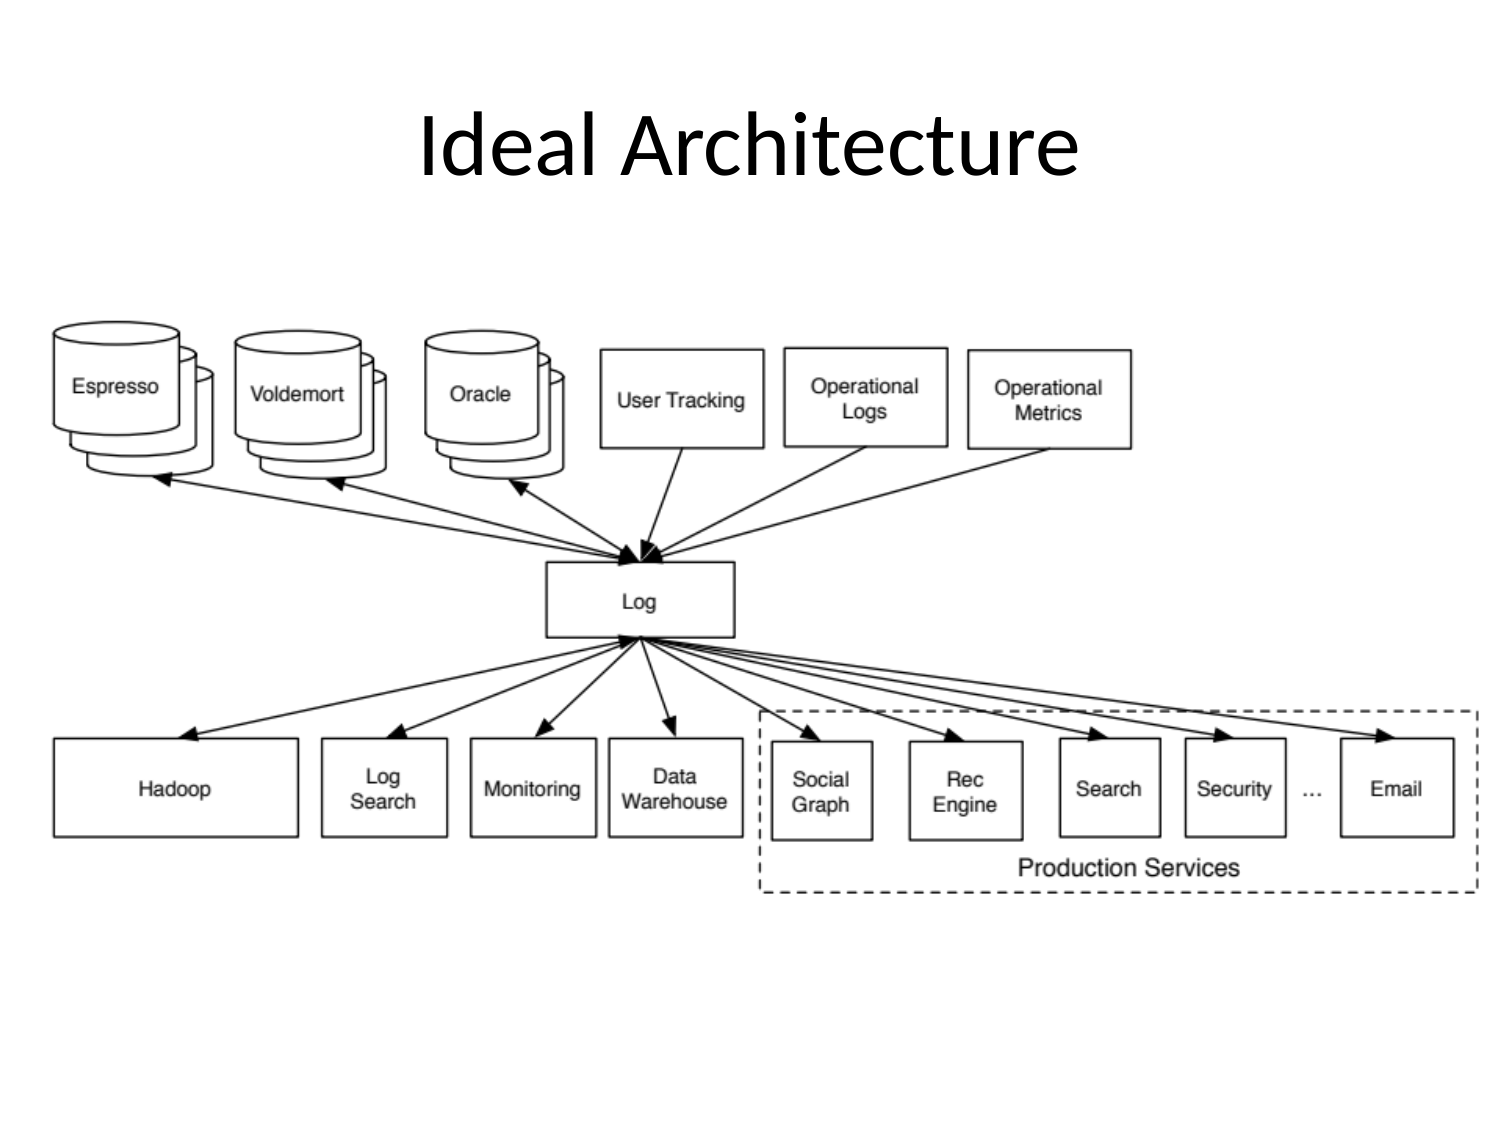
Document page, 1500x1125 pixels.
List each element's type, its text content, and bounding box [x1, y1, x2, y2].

picture [49, 318, 1479, 894]
title Ideal Architecture [75, 45, 1425, 233]
